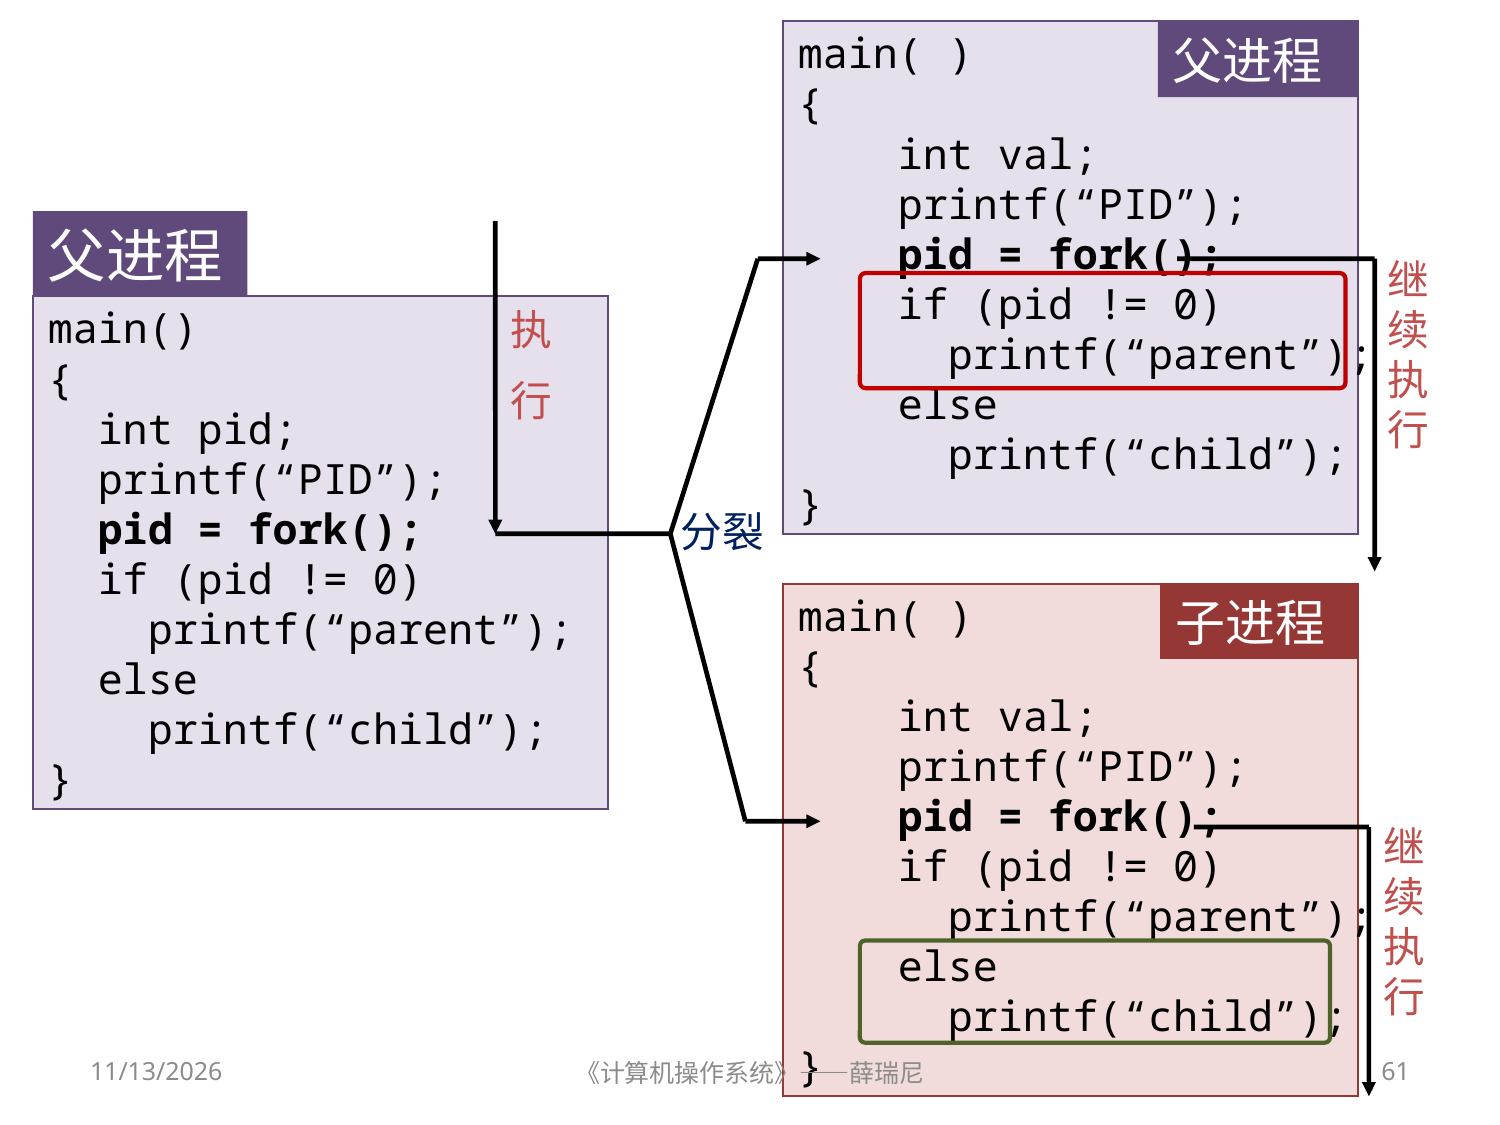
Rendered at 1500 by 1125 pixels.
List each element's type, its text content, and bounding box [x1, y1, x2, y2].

text_box main() { int pid; printf(“PID”); pid = fork(); if (pid != 0) printf(“parent”); else printf(“child”); } [32, 296, 490, 809]
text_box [495, 220, 571, 534]
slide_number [75, 1042, 425, 1103]
text_box 父进程 [32, 211, 248, 297]
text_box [782, 583, 1359, 1097]
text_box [782, 20, 1359, 534]
footer 《计算机操作系统》——薛瑞尼 [512, 1042, 782, 1103]
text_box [495, 258, 821, 822]
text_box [1176, 245, 1448, 572]
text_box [1193, 812, 1445, 1097]
